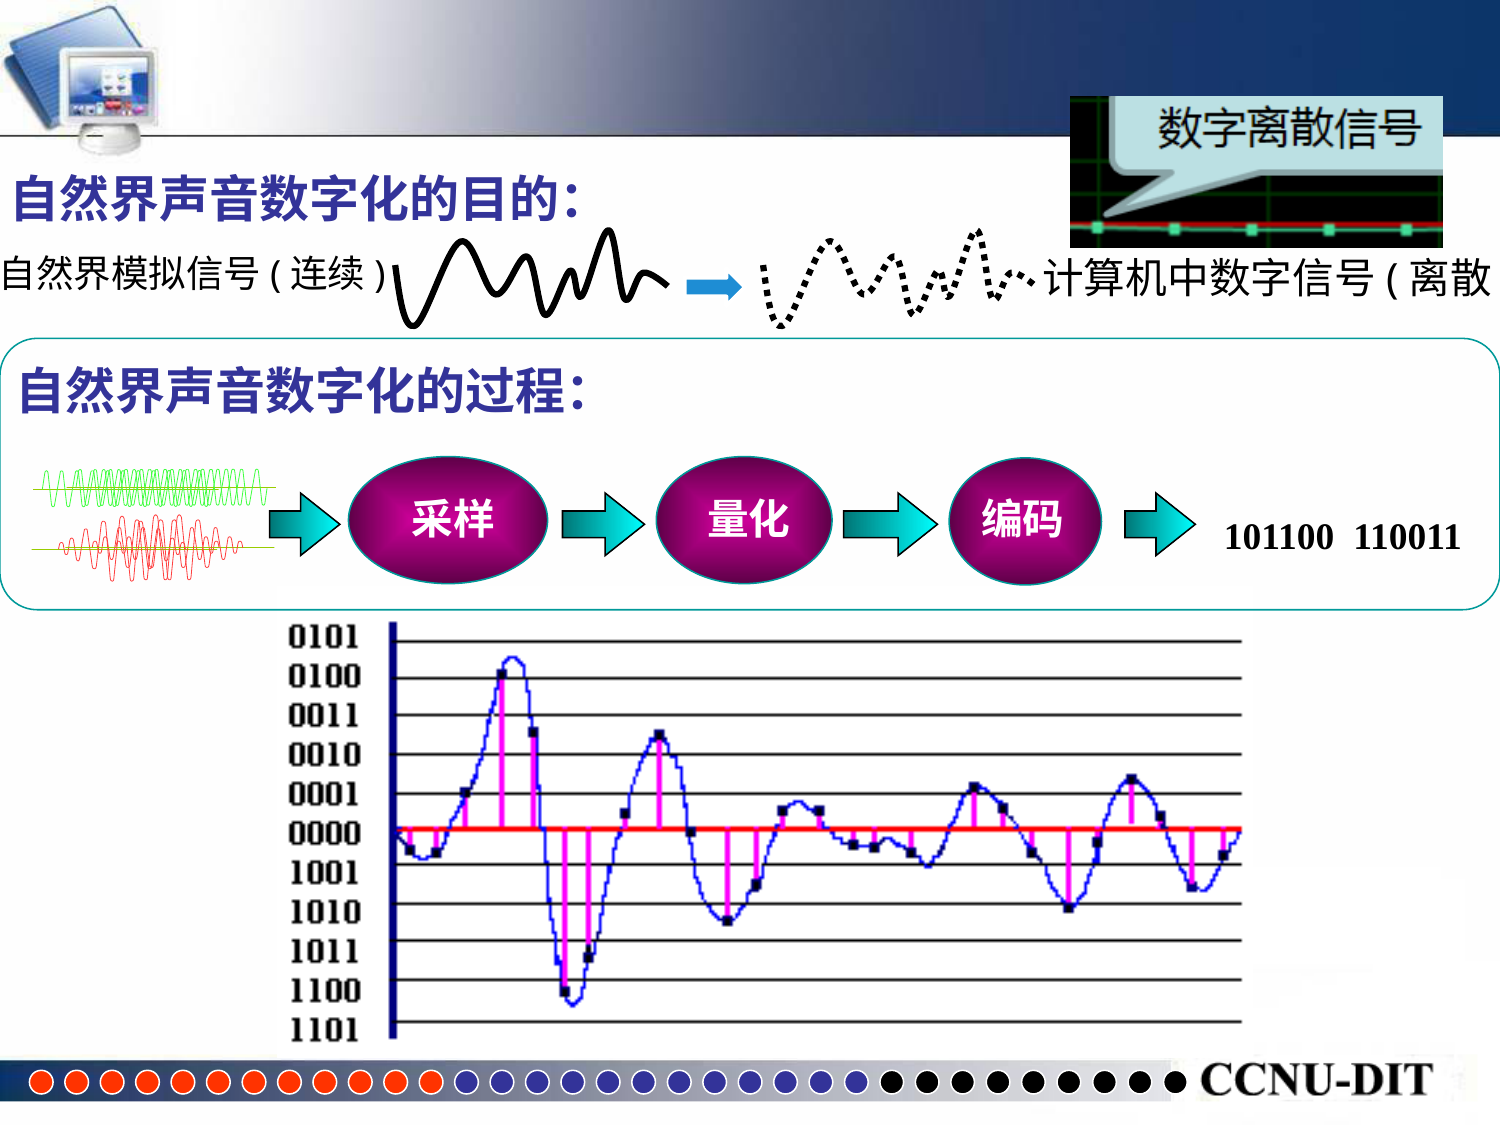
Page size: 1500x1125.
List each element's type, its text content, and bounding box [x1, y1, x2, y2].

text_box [64, 468, 86, 582]
picture [0, 581, 1500, 1125]
text_box [1125, 493, 1196, 556]
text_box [30, 469, 61, 583]
text_box [670, 456, 819, 486]
text_box [957, 551, 1093, 584]
text_box [667, 551, 821, 584]
text_box [682, 266, 748, 309]
text_box [398, 235, 670, 329]
text_box [843, 493, 938, 556]
text_box 自然界模拟信号(连续) [0, 242, 401, 303]
picture [0, 0, 1500, 367]
text_box [562, 493, 645, 556]
text_box [962, 457, 1089, 486]
text_box [282, 493, 340, 556]
picture [0, 235, 601, 279]
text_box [88, 468, 277, 582]
text_box [27, 472, 280, 610]
text_box 量化 [655, 486, 843, 551]
text_box [761, 228, 1027, 329]
text_box [0, 338, 1500, 610]
text_box 计算机中数字信号(离散) [1027, 244, 1500, 310]
text_box 自然界声音数字化的过程： [0, 352, 642, 428]
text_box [29, 1070, 1188, 1095]
text_box 自然界声音数字化的目的： [0, 159, 636, 235]
text_box 编码 [929, 486, 1117, 551]
